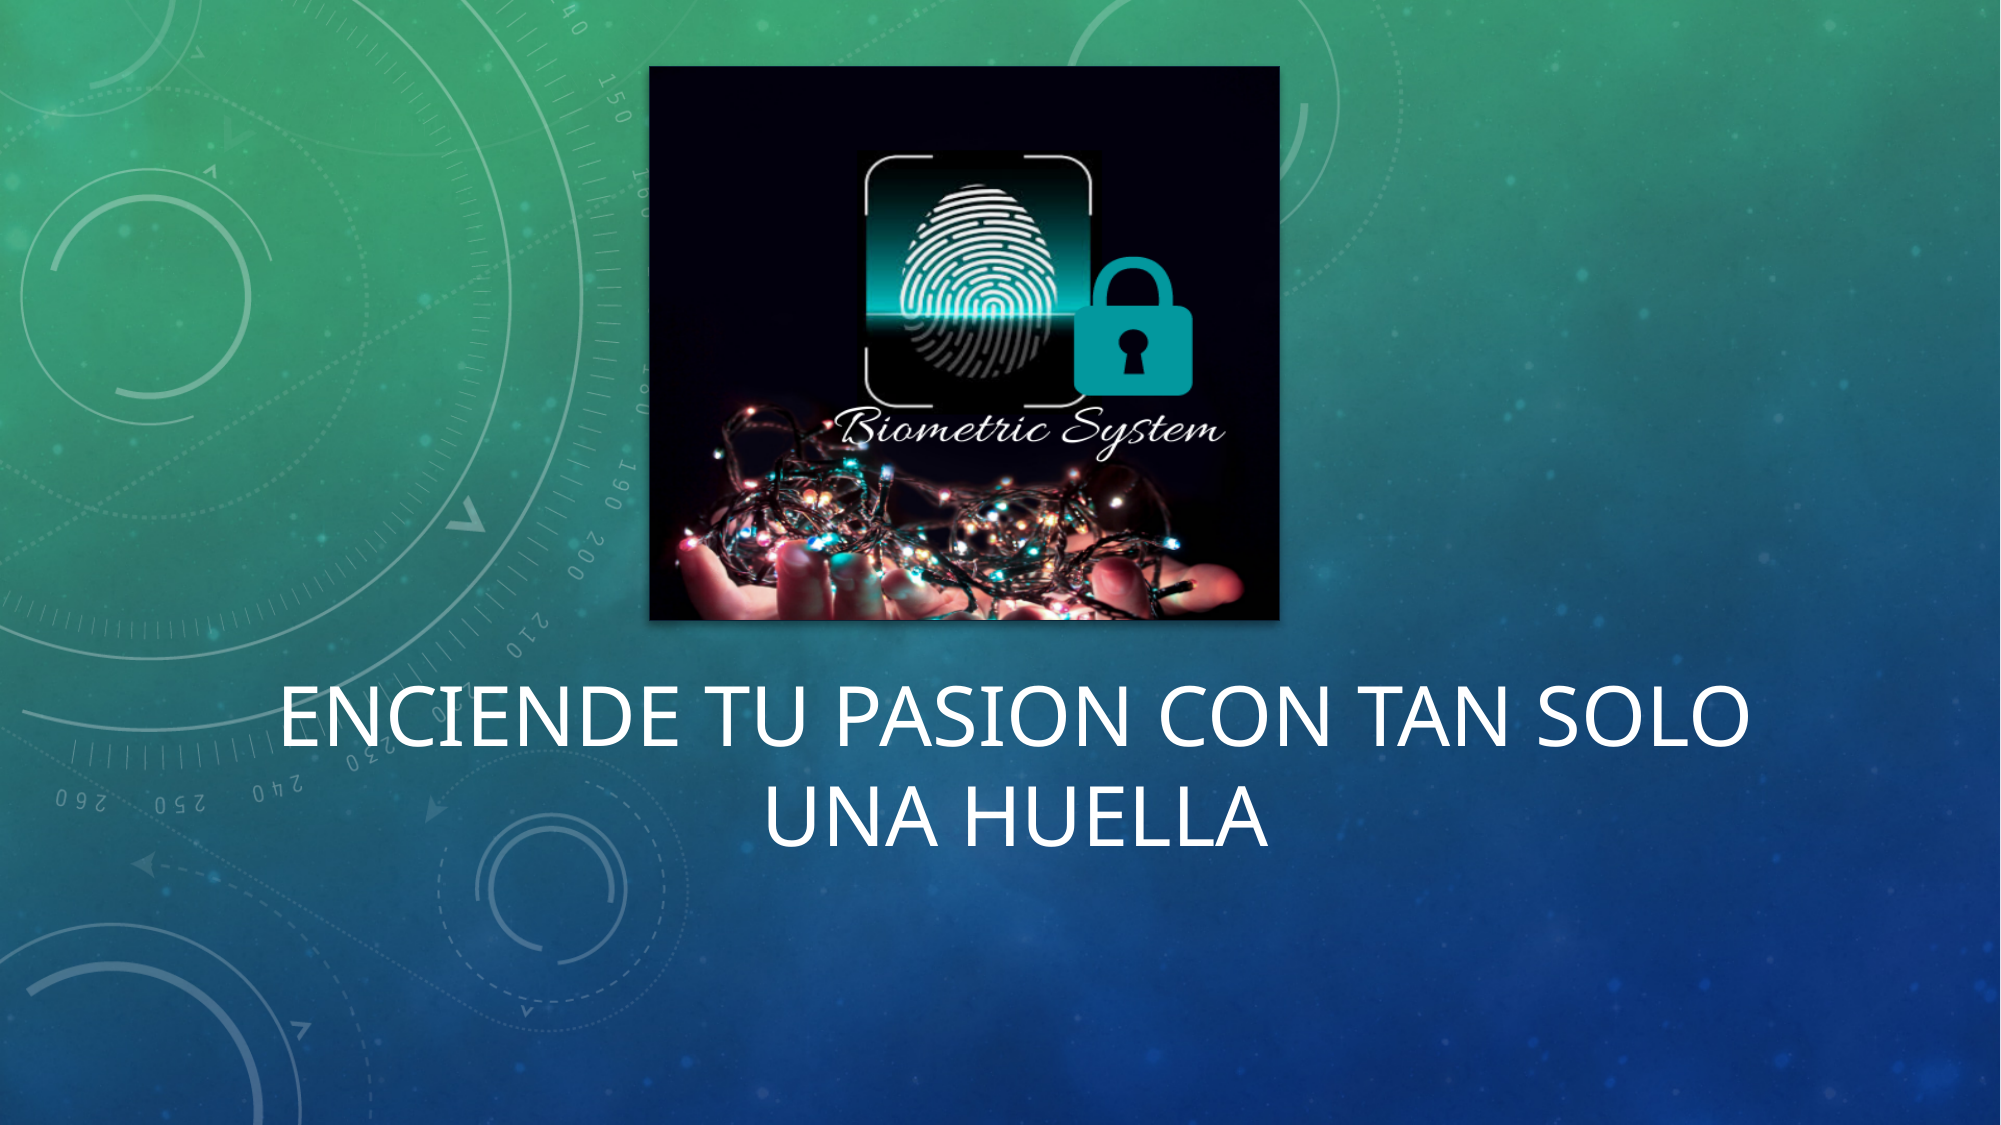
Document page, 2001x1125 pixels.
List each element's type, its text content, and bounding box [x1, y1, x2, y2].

text_box ENCIENDE TU PASION CON TAN SOLO UNA HUELLA [236, 655, 1794, 871]
picture [0, 0, 2001, 1125]
